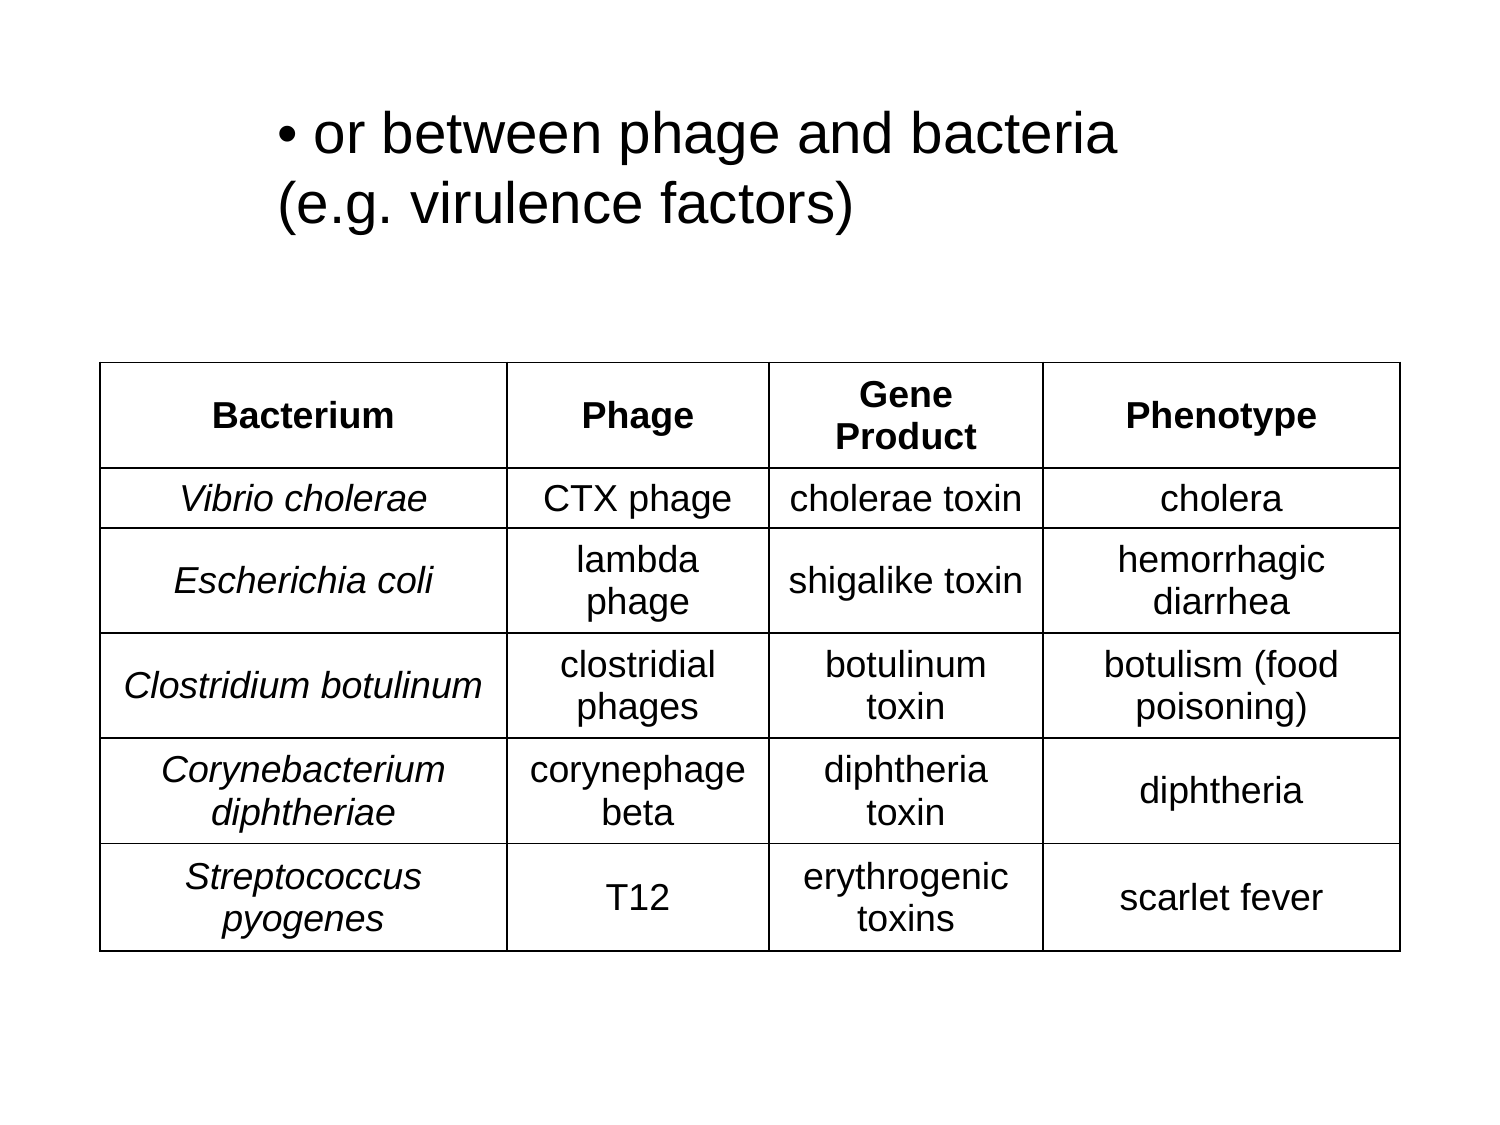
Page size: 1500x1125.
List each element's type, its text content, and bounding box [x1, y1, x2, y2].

table_cell Streptococcus pyogenes [101, 844, 506, 950]
table_header Gene Product [770, 363, 1042, 467]
table_header Phenotype [1044, 363, 1399, 467]
table_cell shigalike toxin [770, 529, 1042, 632]
table_cell erythrogenic toxins [770, 844, 1042, 950]
table_cell hemorrhagic diarrhea [1044, 529, 1399, 632]
table_cell corynephage beta [508, 739, 768, 843]
table_cell botulism (food poisoning) [1044, 634, 1399, 737]
text_box • or between phage and bacteria (e.g. virulence factors) [262, 87, 1163, 243]
table_cell Clostridium botulinum [101, 634, 506, 737]
table_cell lambda phage [508, 529, 768, 632]
table_header Bacterium [101, 363, 506, 467]
table_cell Escherichia coli [101, 529, 506, 632]
table_header Phage [508, 363, 768, 467]
table_cell scarlet fever [1044, 844, 1399, 950]
table_cell cholerae toxin [770, 469, 1042, 527]
table_cell cholera [1044, 469, 1399, 527]
table_cell T12 [508, 844, 768, 950]
table_cell diphtheria toxin [770, 739, 1042, 843]
table_cell Corynebacterium diphtheriae [101, 739, 506, 843]
table_cell Vibrio cholerae [101, 469, 506, 527]
table_cell CTX phage [508, 469, 768, 527]
table_cell clostridial phages [508, 634, 768, 737]
table_cell diphtheria [1044, 739, 1399, 843]
table_cell botulinum toxin [770, 634, 1042, 737]
